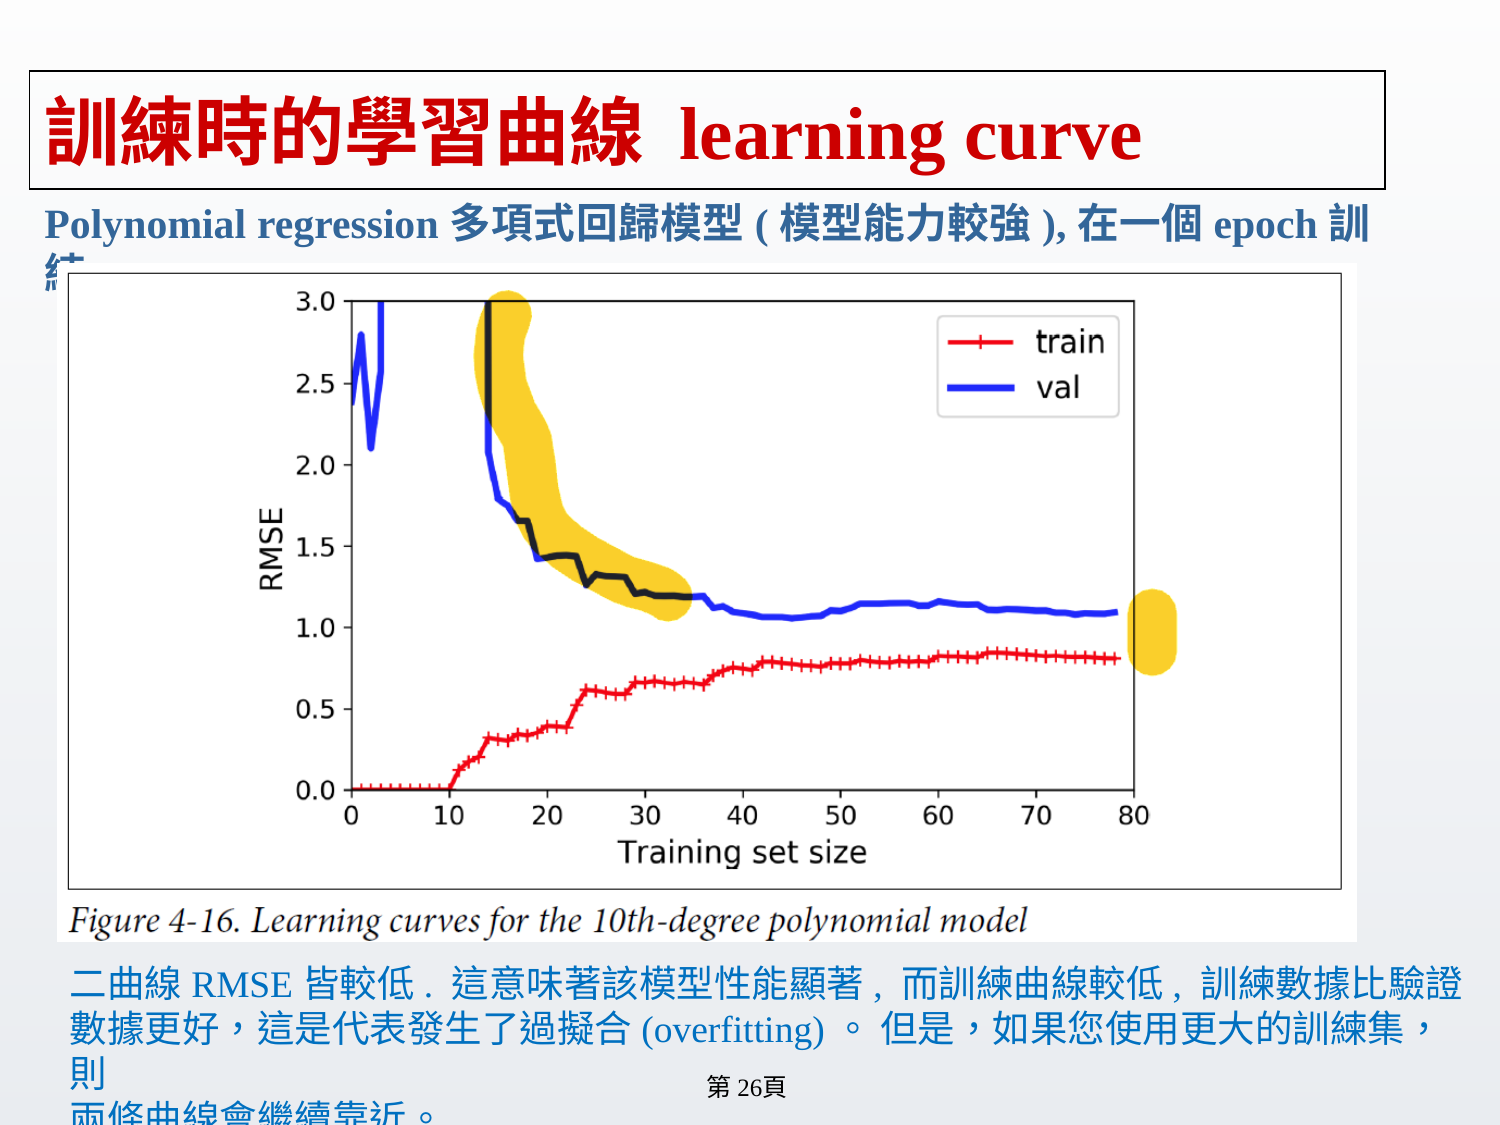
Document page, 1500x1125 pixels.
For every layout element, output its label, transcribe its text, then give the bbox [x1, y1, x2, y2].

list Polynomial regression多項式回歸模型(模型能力較強),在一個epoch訓練. [29, 189, 1386, 1017]
text_box 二曲線RMSE皆較低. 這意味著該模型性能顯著, 而訓練曲線較低, 訓練數據比驗證數據更好，這是代表發生了過擬合(overfitting)。 但是，如果您使用更大的訓練集，則 兩條曲線會繼續靠近。 [55, 952, 1483, 1125]
title 訓練時的學習曲線 learning curve [29, 70, 1386, 189]
picture [57, 263, 1357, 942]
